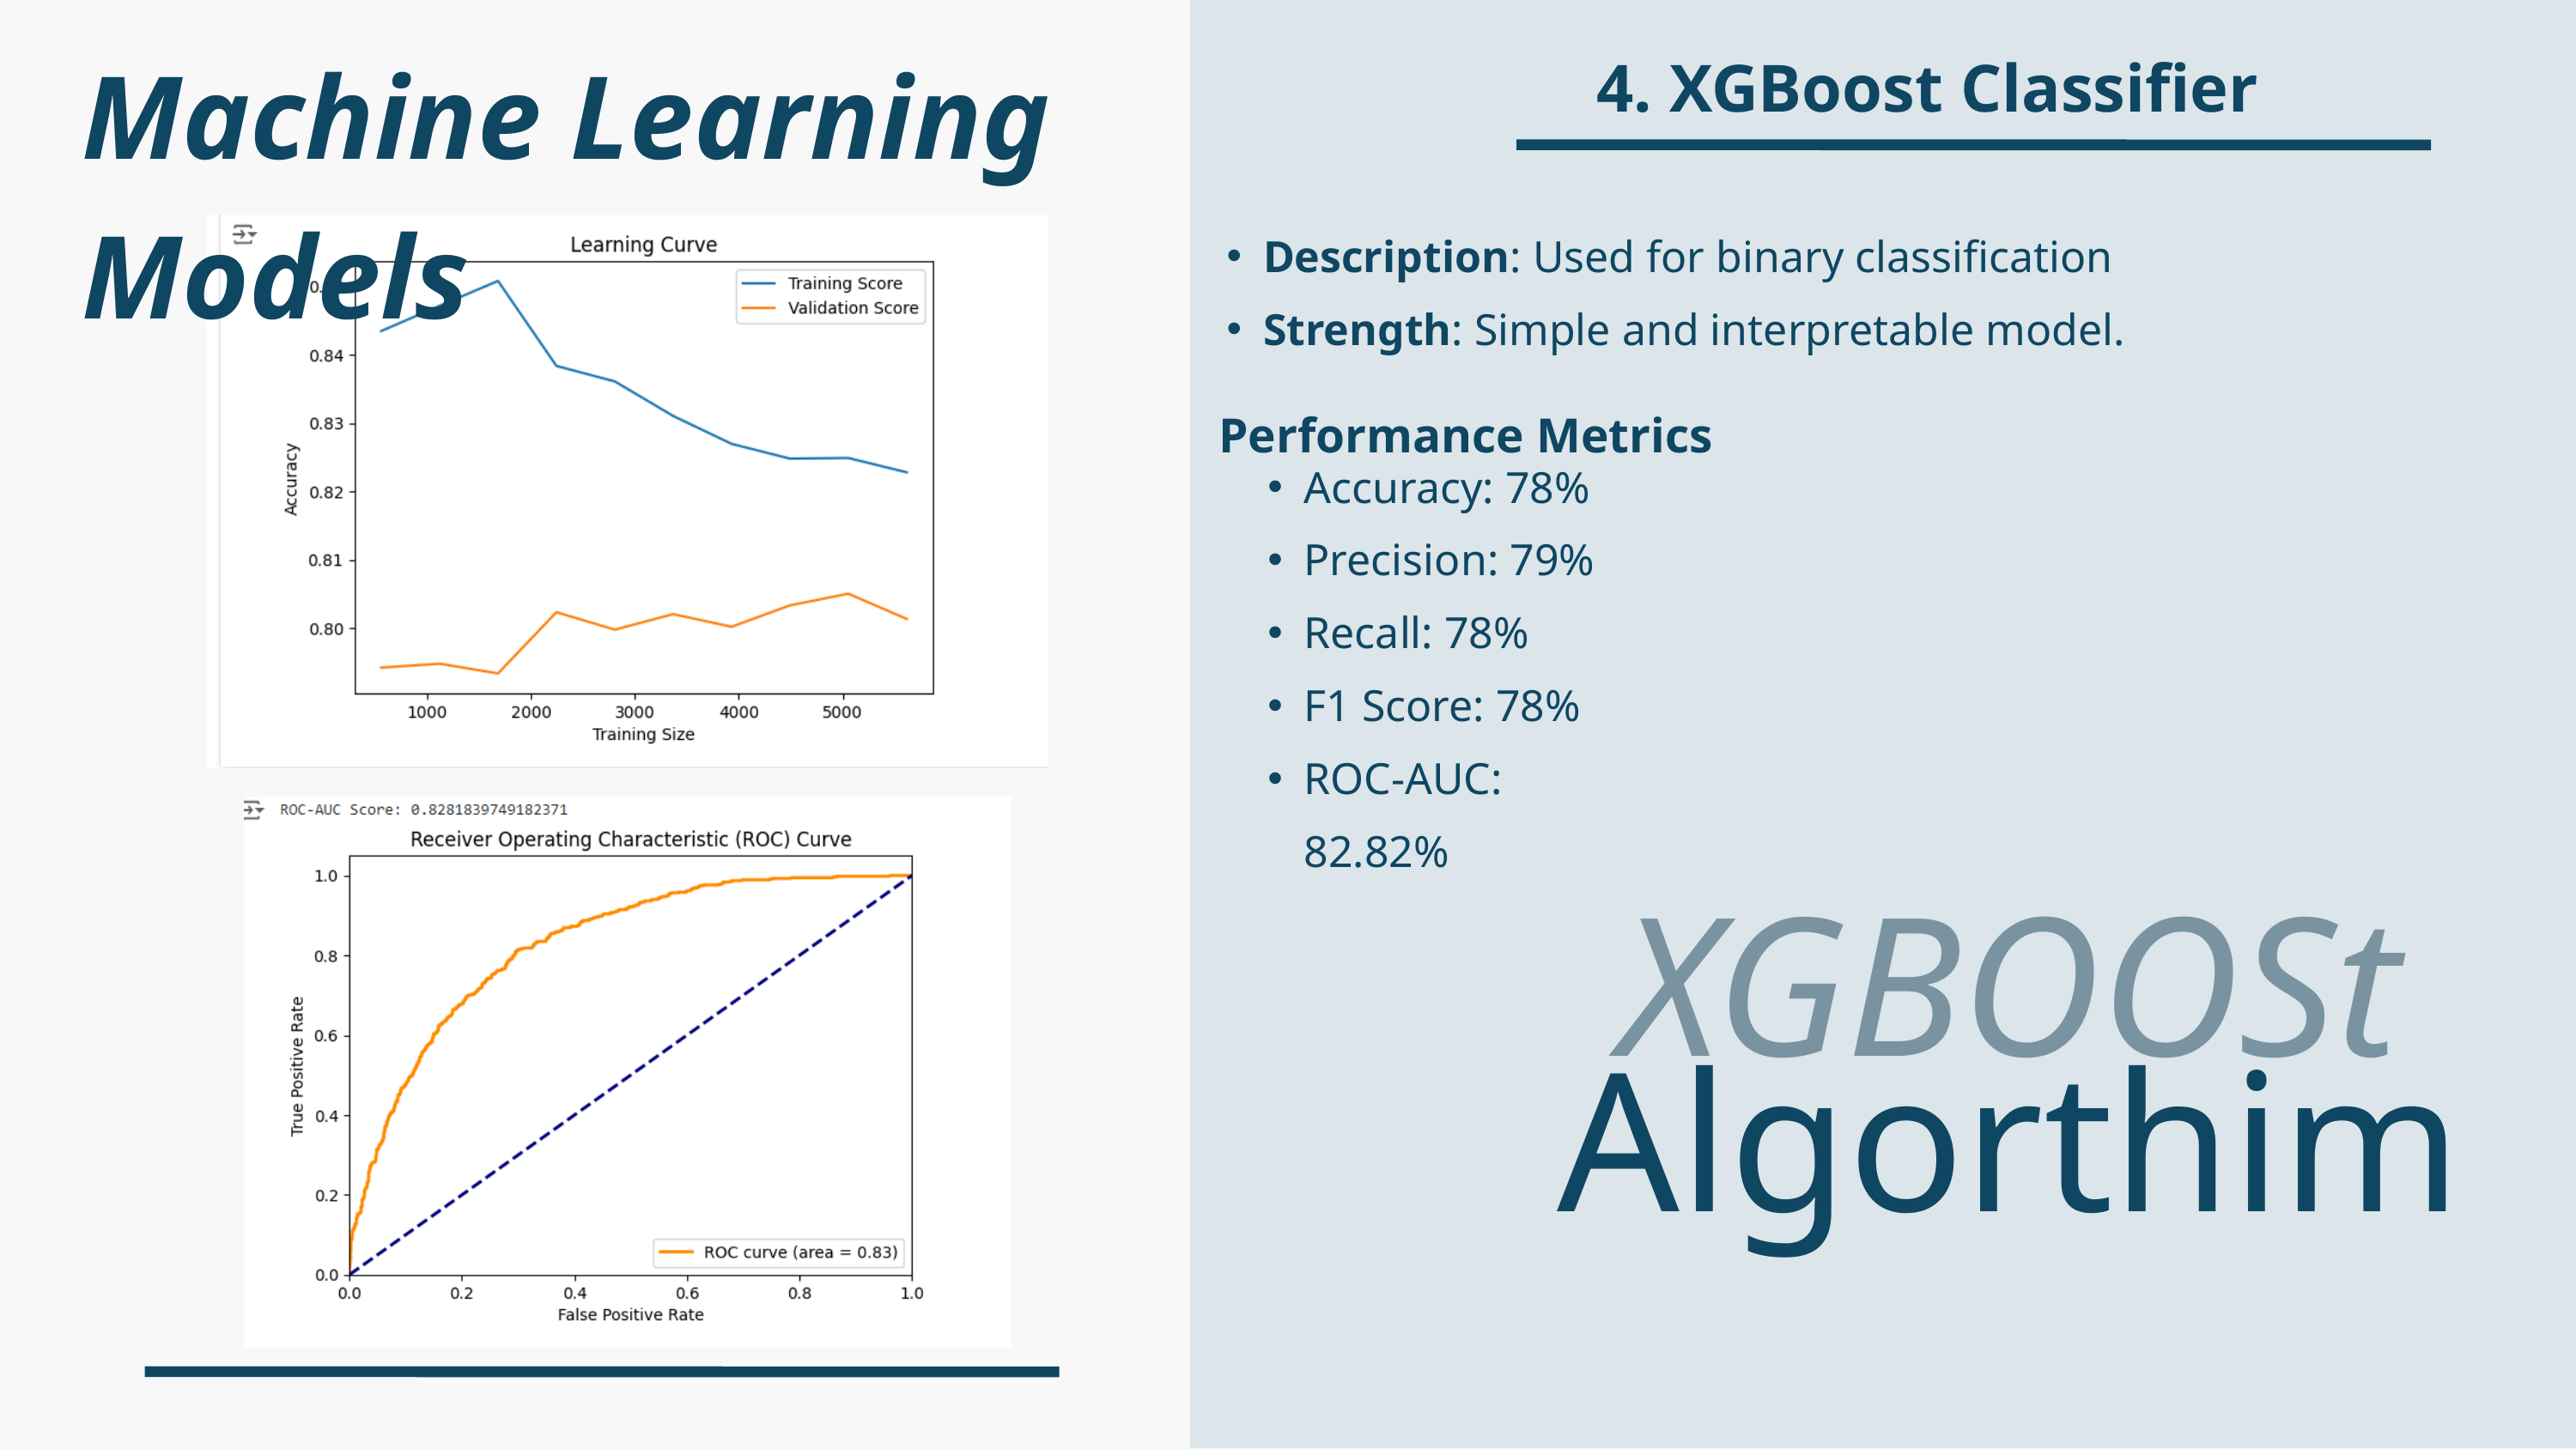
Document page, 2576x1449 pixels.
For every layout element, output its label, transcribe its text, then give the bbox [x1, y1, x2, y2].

text_box [206, 343, 1048, 768]
text_box [244, 797, 1012, 1348]
text_box Machine Learning Models [82, 21, 1185, 343]
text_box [1189, 0, 2576, 1449]
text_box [1494, 846, 2525, 1234]
